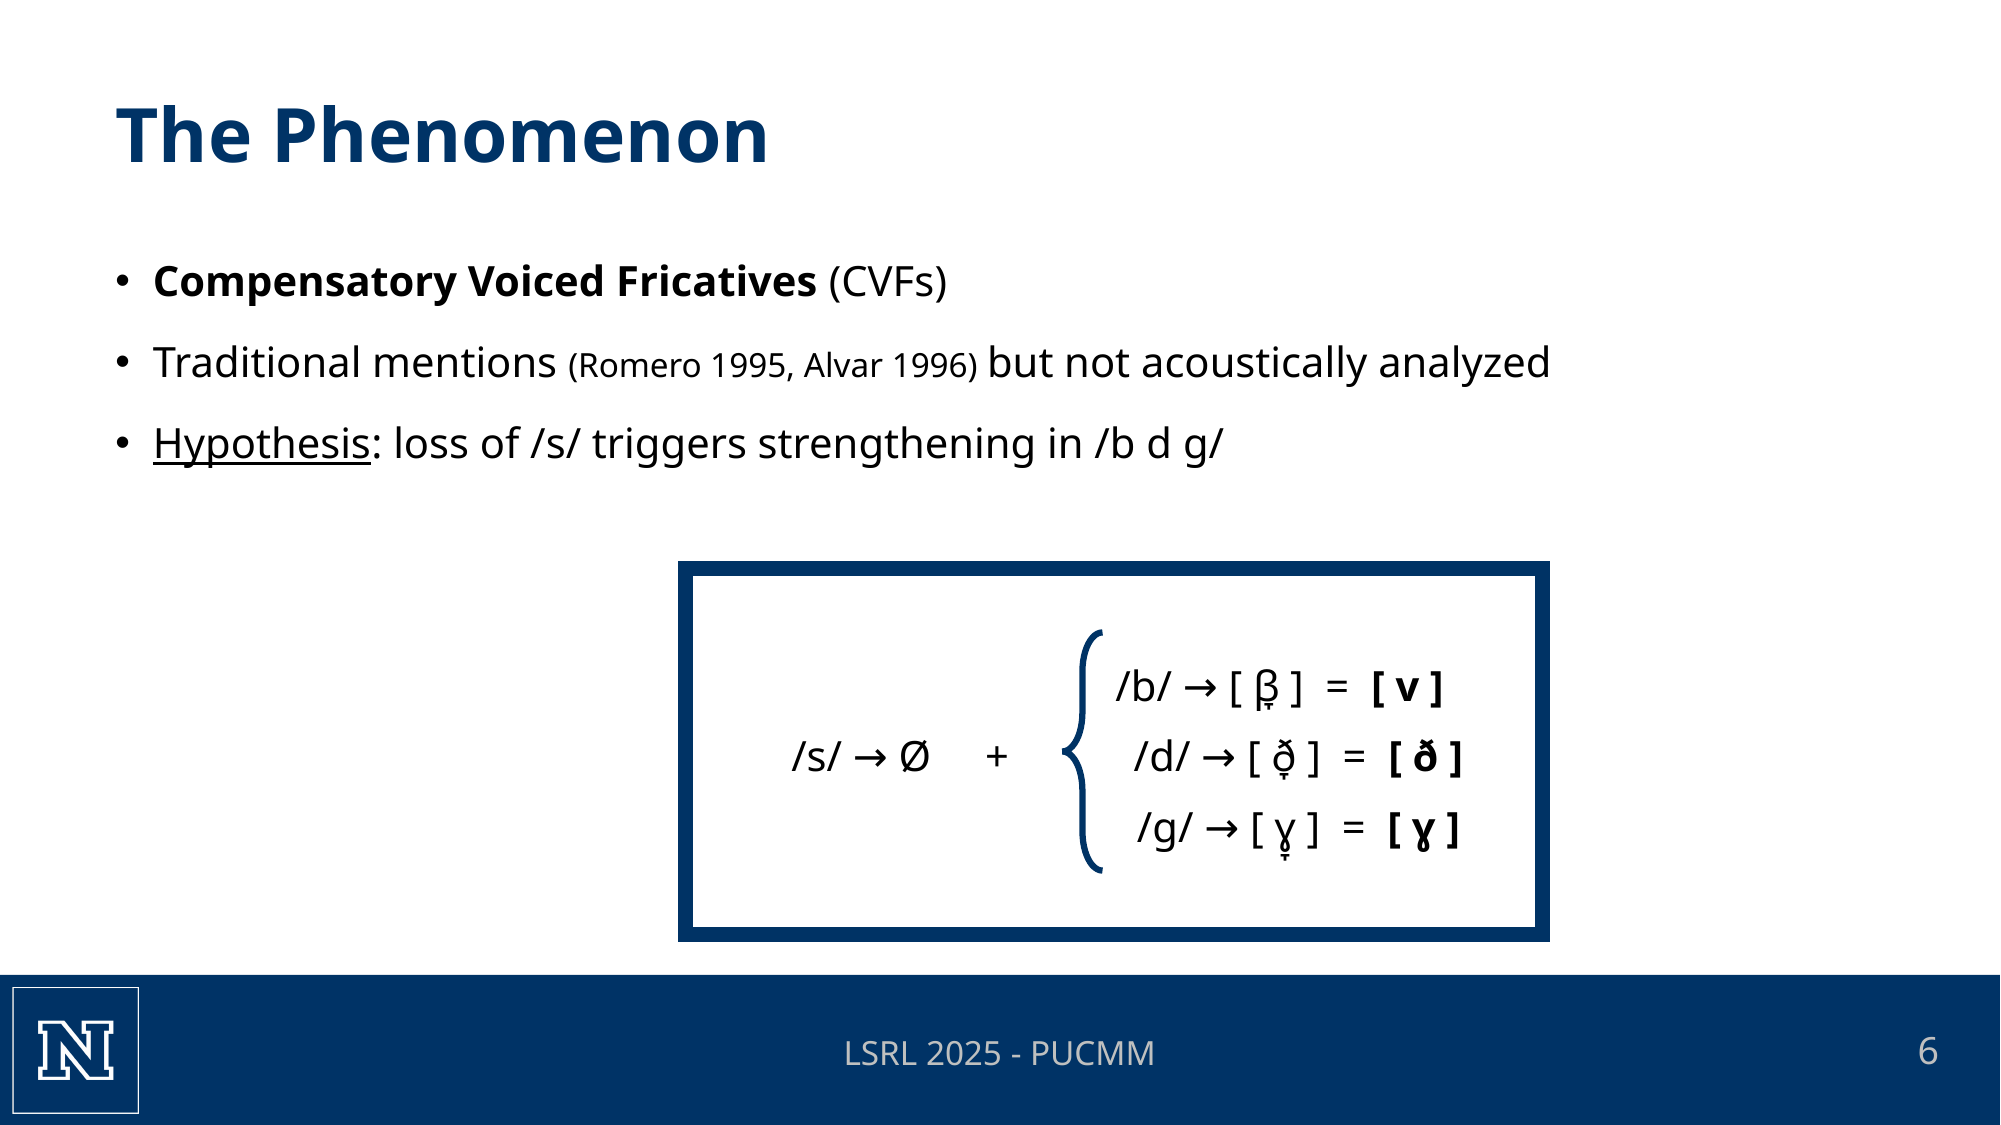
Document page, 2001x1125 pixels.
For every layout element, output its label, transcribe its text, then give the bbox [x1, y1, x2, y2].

picture [12, 987, 139, 1114]
list Compensatory Voiced Fricatives (CVFs) Traditional mentions (Romero 1995, Alvar 1996) but not acoustically analyzed Hypothesis: loss of /s/ triggers strengthening in /b d g/ /b/ → [ β̞ ] = [ v ] /s/ → Ø + /d/ → [ ð̞ ] = [ ð ] /g/ → [ ɣ̞ ] = [ ɣ ] [100, 237, 1849, 925]
title The Phenomenon [100, 90, 1849, 201]
text_box LSRL 2025 - PUCMM [352, 1016, 1648, 1101]
text_box [678, 561, 1550, 942]
text_box [0, 974, 2000, 1125]
text_box [1062, 631, 1103, 872]
text_box 6 [1902, 1019, 1980, 1080]
